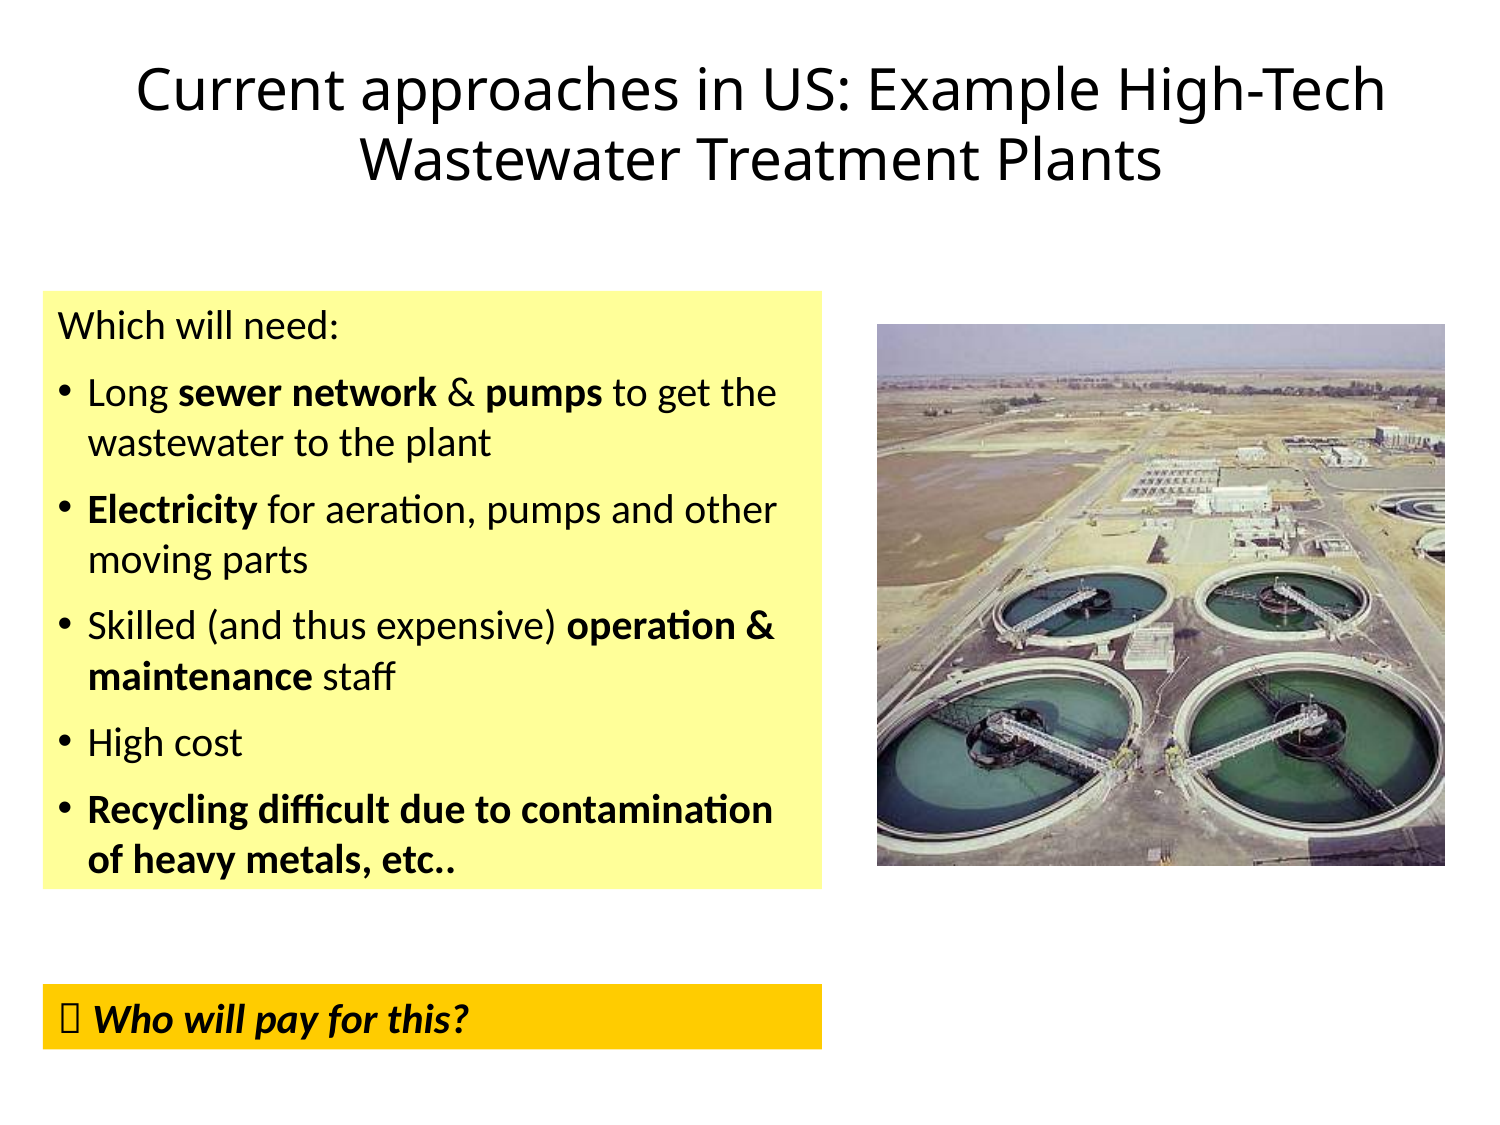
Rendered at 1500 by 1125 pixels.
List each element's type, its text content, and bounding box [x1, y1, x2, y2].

picture [877, 324, 1445, 866]
title Current approaches in US: Example High-Tech Wastewater Treatment Plants [73, 75, 1450, 170]
text_box  Who will pay for this? [42, 984, 822, 1050]
text_box Which will need: Long sewer network & pumps to get the wastewater to the plant Electricity for aeration, pumps and other moving parts Skilled (and thus expensive) operation & maintenance staff High cost Recycling difficult due to contamination of heavy metals, etc.. [42, 290, 822, 890]
